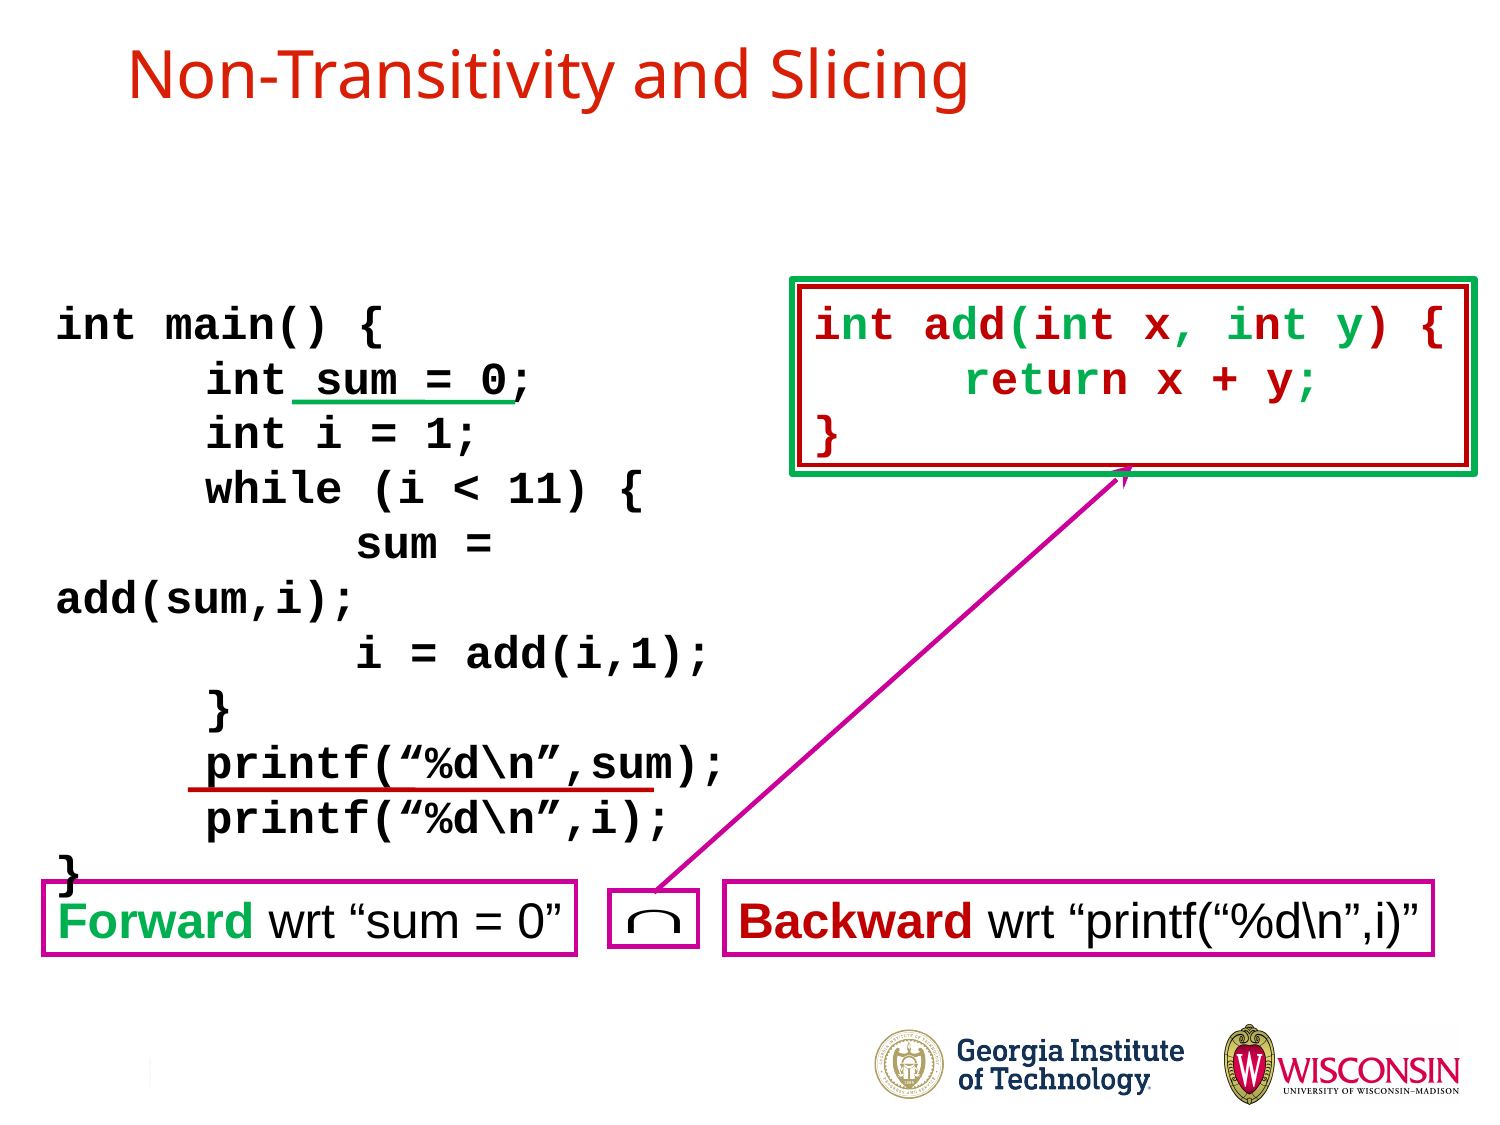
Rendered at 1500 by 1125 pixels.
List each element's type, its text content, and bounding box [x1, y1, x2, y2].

text_box Forward wrt “sum = 0” [43, 905, 576, 955]
picture [862, 1024, 1196, 1104]
text_box Backward wrt “printf(“%d\n”,i)” [724, 881, 1434, 955]
text_box [792, 278, 1475, 474]
text_box int main() { int sum = 0; int i = 1; while (i < 11) { sum = add(sum,i); i = add(i,1); } printf(“%d\n”,sum); printf(“%d\n”,i); } [41, 286, 792, 905]
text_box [653, 466, 1134, 893]
picture [1224, 1024, 1460, 1105]
title Non-Transitivity and Slicing [112, 24, 1388, 213]
